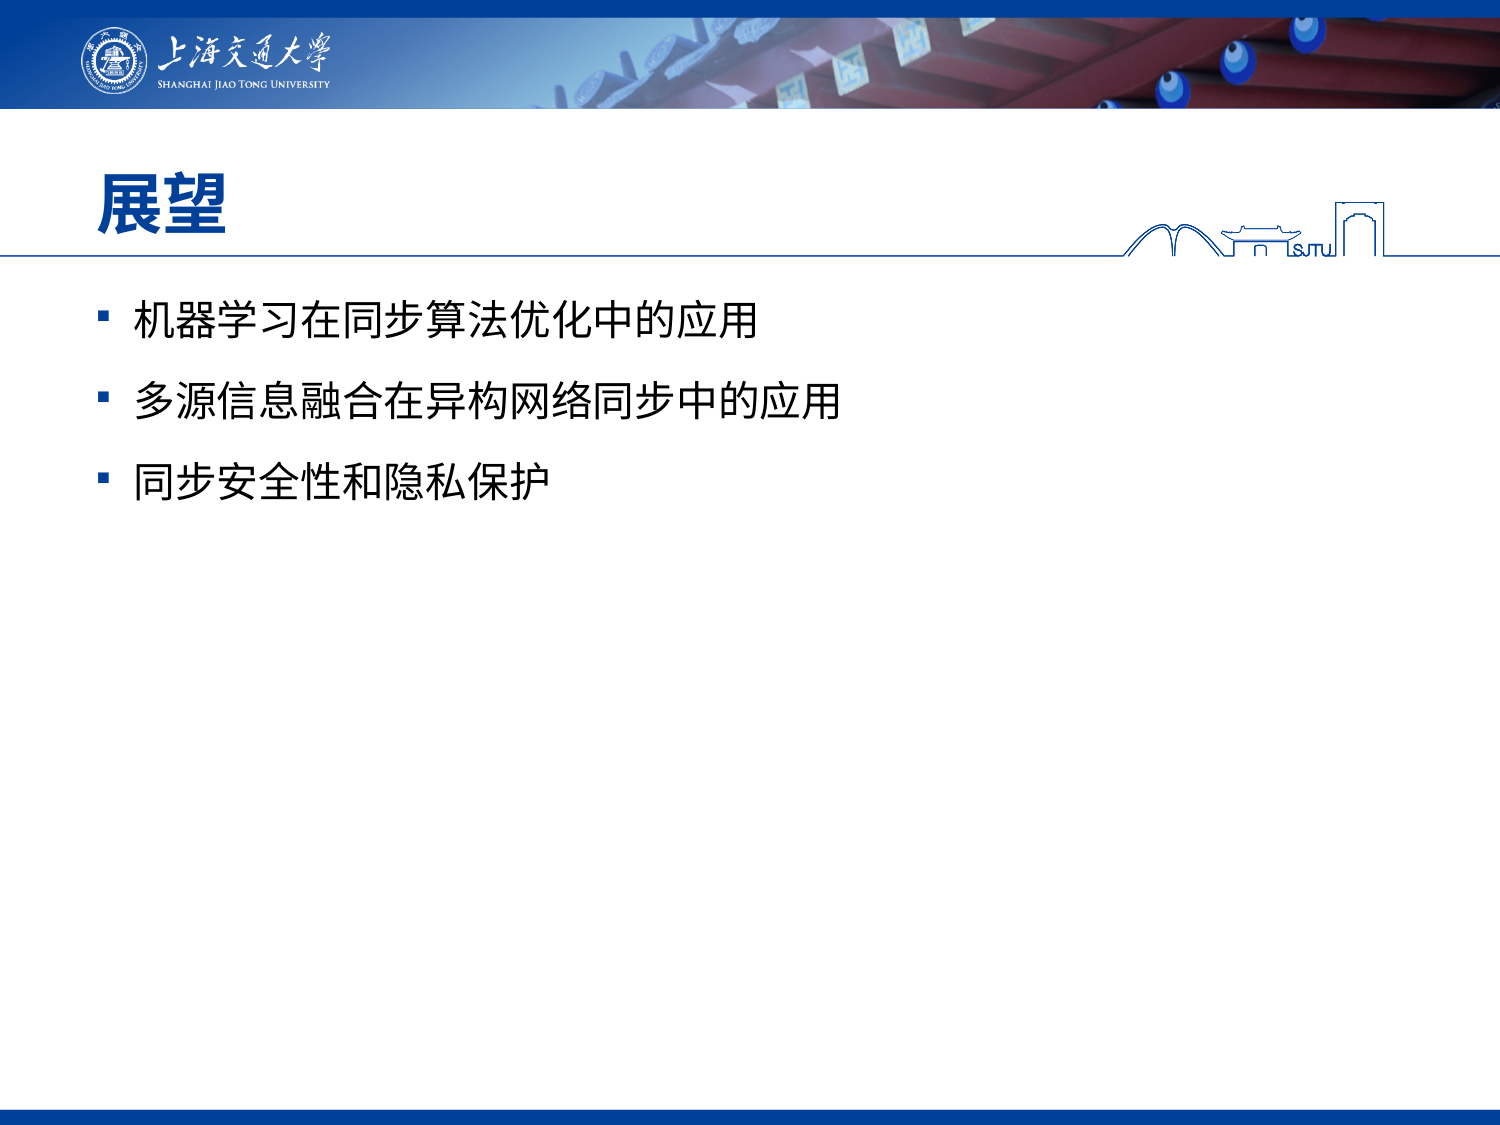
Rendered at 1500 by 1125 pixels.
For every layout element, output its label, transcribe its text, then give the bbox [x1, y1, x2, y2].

list 机器学习在同步算法优化中的应用 多源信息融合在异构网络同步中的应用 同步安全性和隐私保护 [81, 276, 1455, 1084]
title 展望 [81, 159, 1455, 254]
picture [0, 18, 1500, 109]
